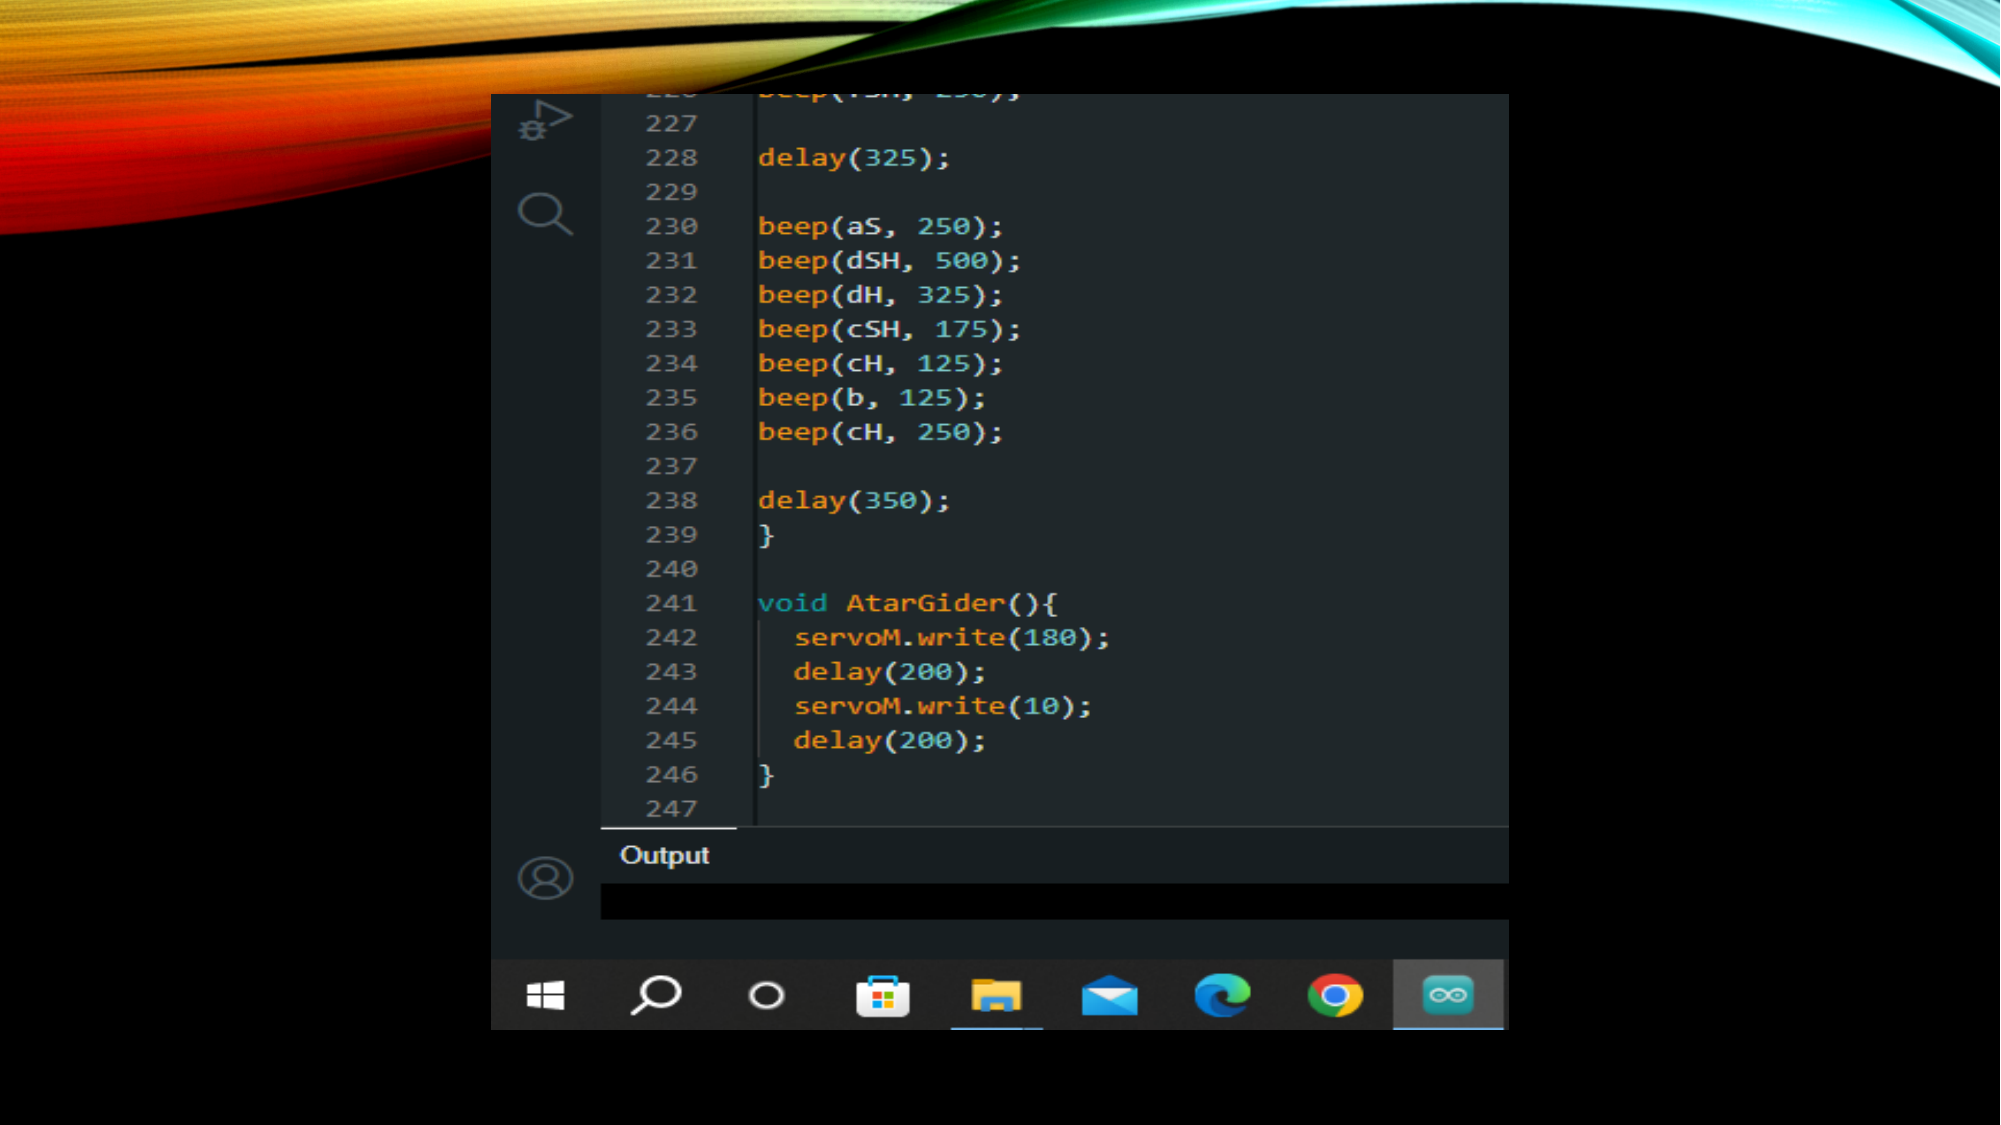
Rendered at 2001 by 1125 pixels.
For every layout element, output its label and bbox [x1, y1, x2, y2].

list [491, 94, 1509, 1031]
picture [0, 0, 2000, 237]
